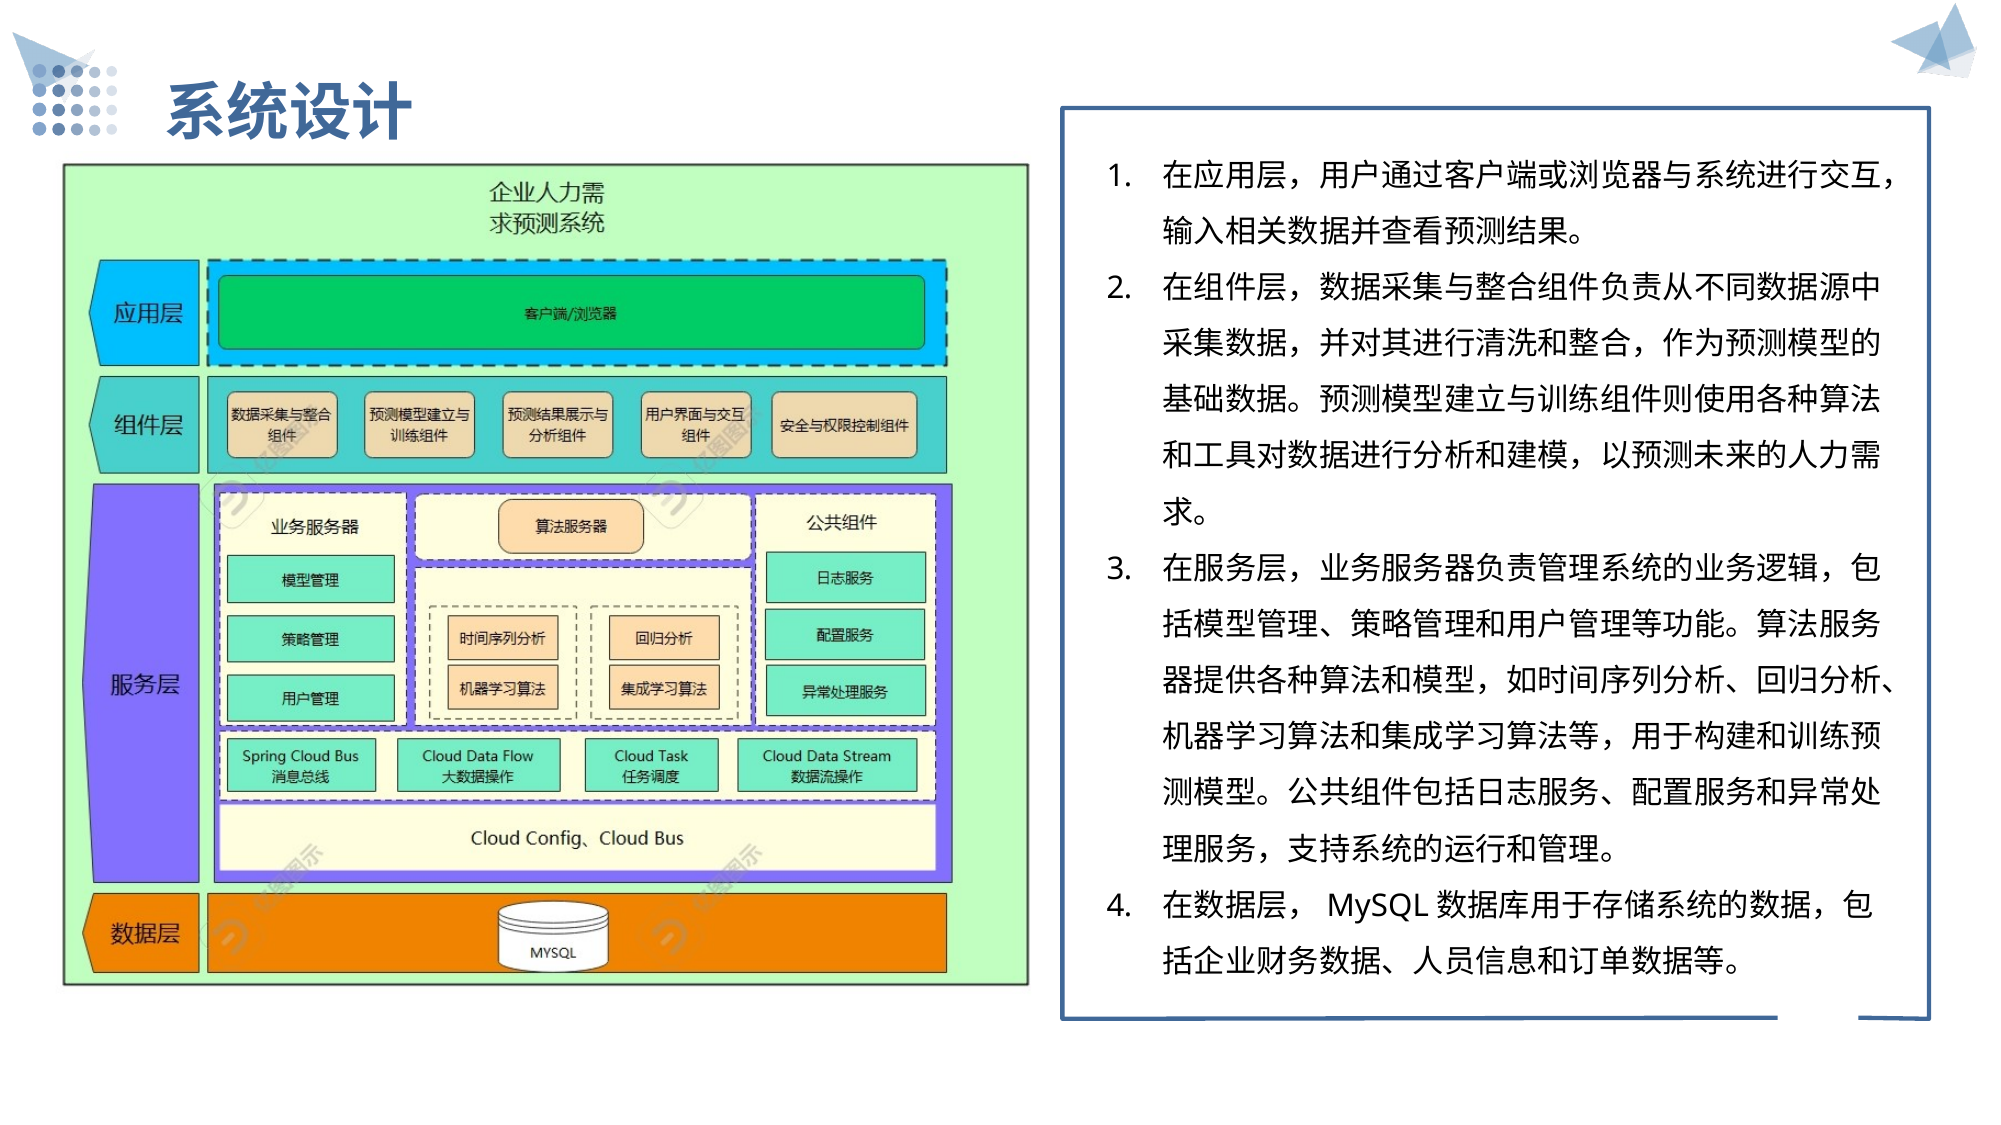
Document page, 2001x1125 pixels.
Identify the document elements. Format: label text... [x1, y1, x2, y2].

text_box [52, 112, 65, 117]
text_box [88, 124, 101, 136]
picture [47, 151, 1035, 1006]
text_box [32, 121, 47, 136]
text_box [89, 112, 101, 117]
text_box [71, 112, 83, 117]
text_box [70, 123, 84, 136]
text_box [106, 124, 118, 135]
text_box [106, 112, 117, 116]
picture [0, 0, 119, 112]
text_box [1062, 108, 1929, 1019]
text_box [33, 112, 46, 117]
text_box 系统设计 [143, 21, 1785, 168]
text_box [52, 122, 66, 136]
picture [1881, 0, 2000, 101]
